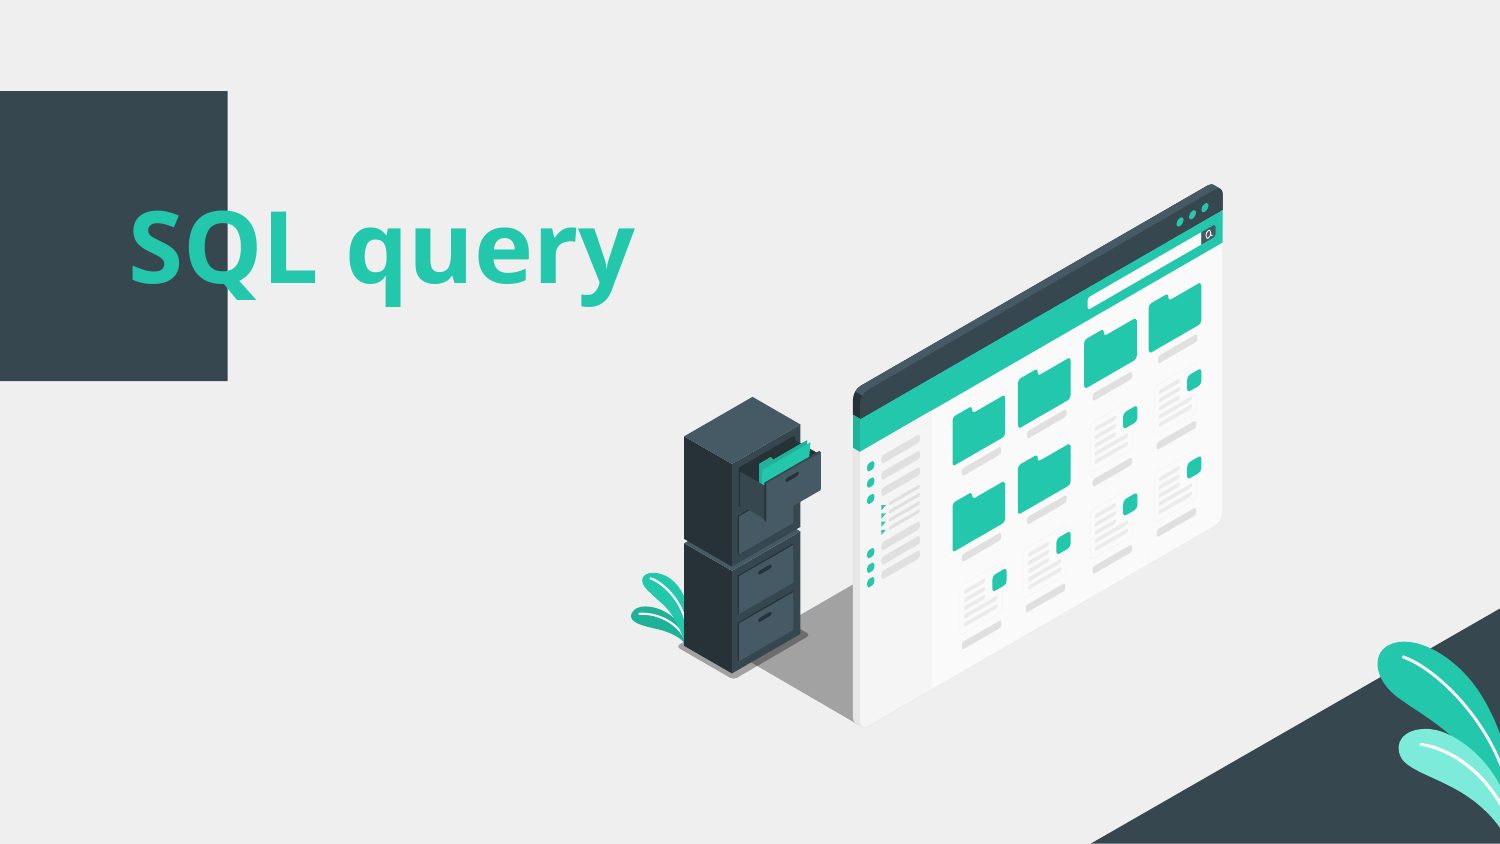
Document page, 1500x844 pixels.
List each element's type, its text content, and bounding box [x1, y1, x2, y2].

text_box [627, 184, 1223, 728]
text_box [1377, 641, 1498, 727]
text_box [1392, 728, 1500, 841]
text_box [1401, 655, 1483, 727]
title SQL query [113, 171, 666, 319]
